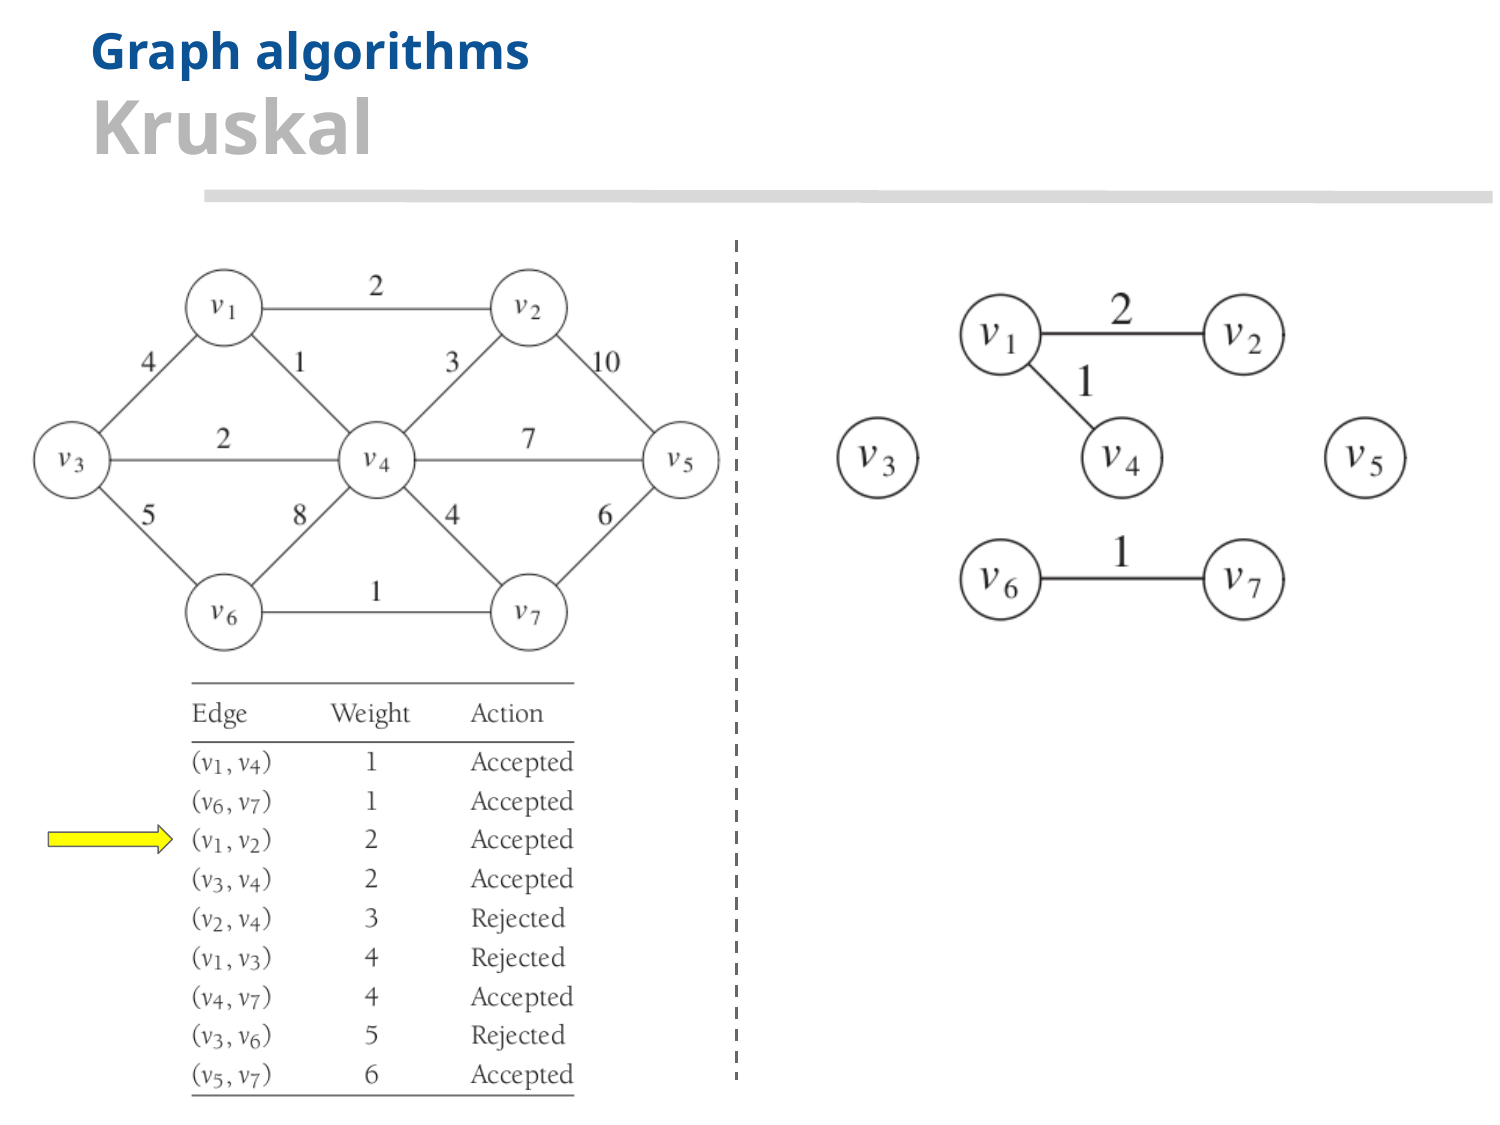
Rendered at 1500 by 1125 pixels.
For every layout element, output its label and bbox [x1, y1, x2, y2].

picture [26, 228, 733, 1113]
text_box [48, 824, 172, 854]
picture [803, 282, 1438, 632]
title [75, 45, 1425, 185]
